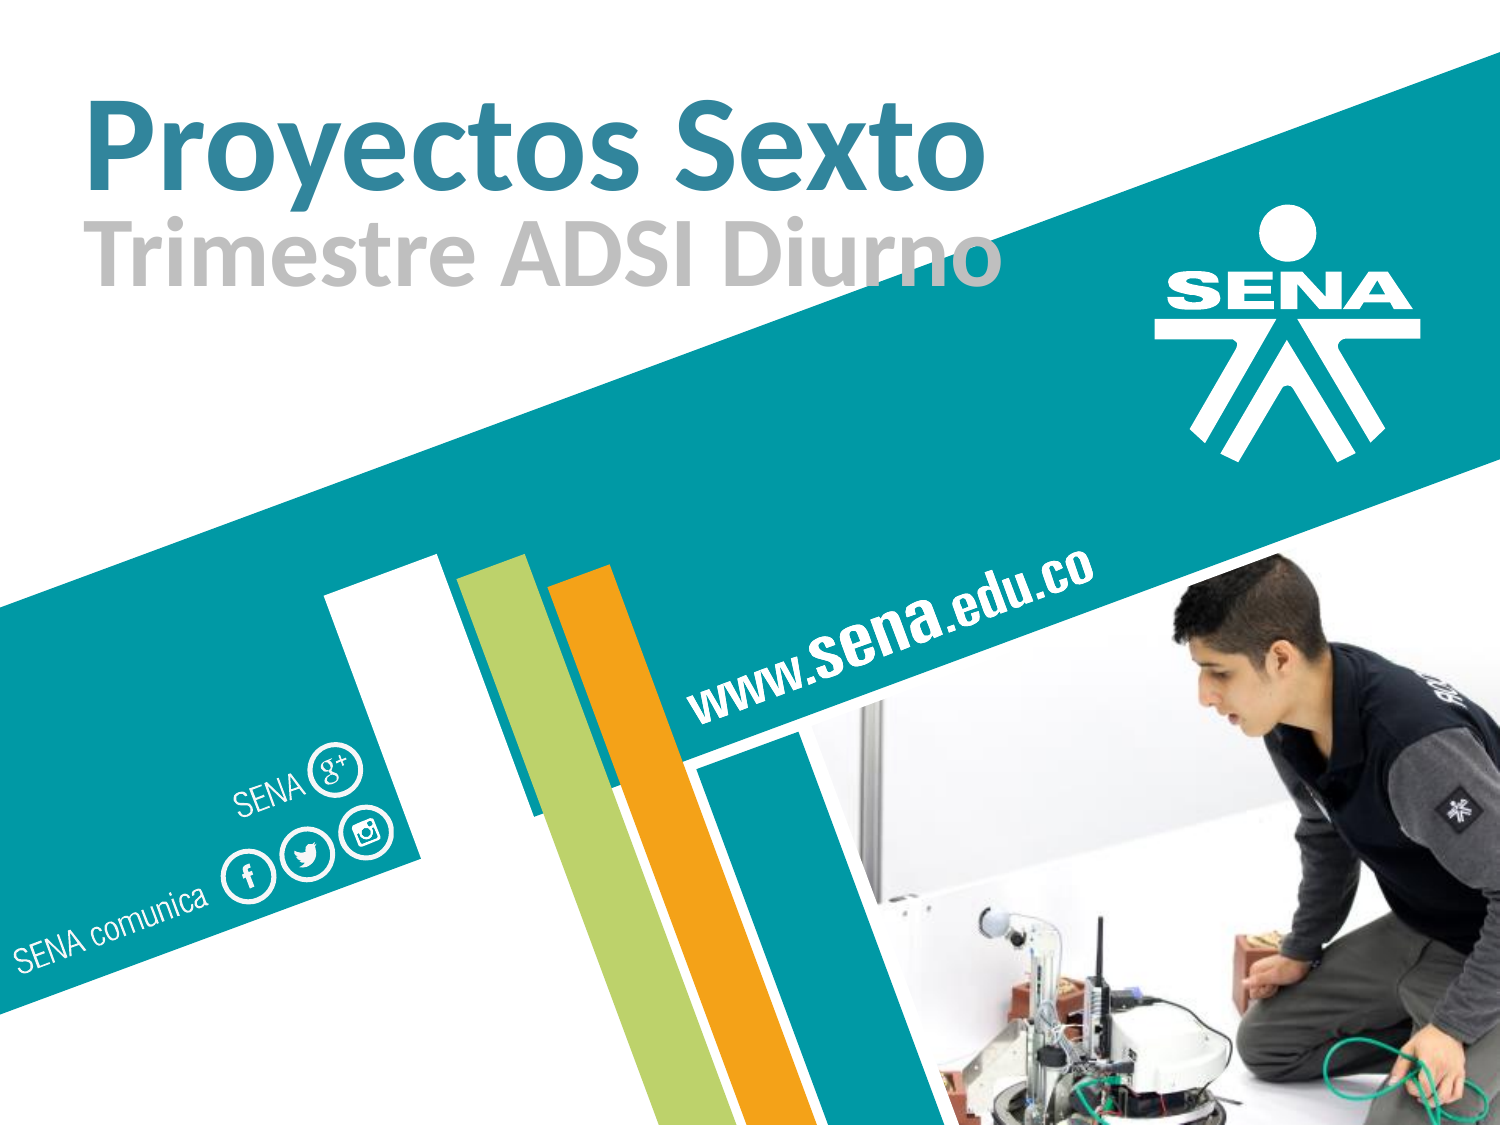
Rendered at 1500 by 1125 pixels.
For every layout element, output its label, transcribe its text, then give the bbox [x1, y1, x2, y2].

picture [812, 523, 1500, 1125]
text_box Proyectos Sexto [68, 59, 1397, 212]
text_box Trimestre ADSI Diurno [68, 150, 1282, 343]
